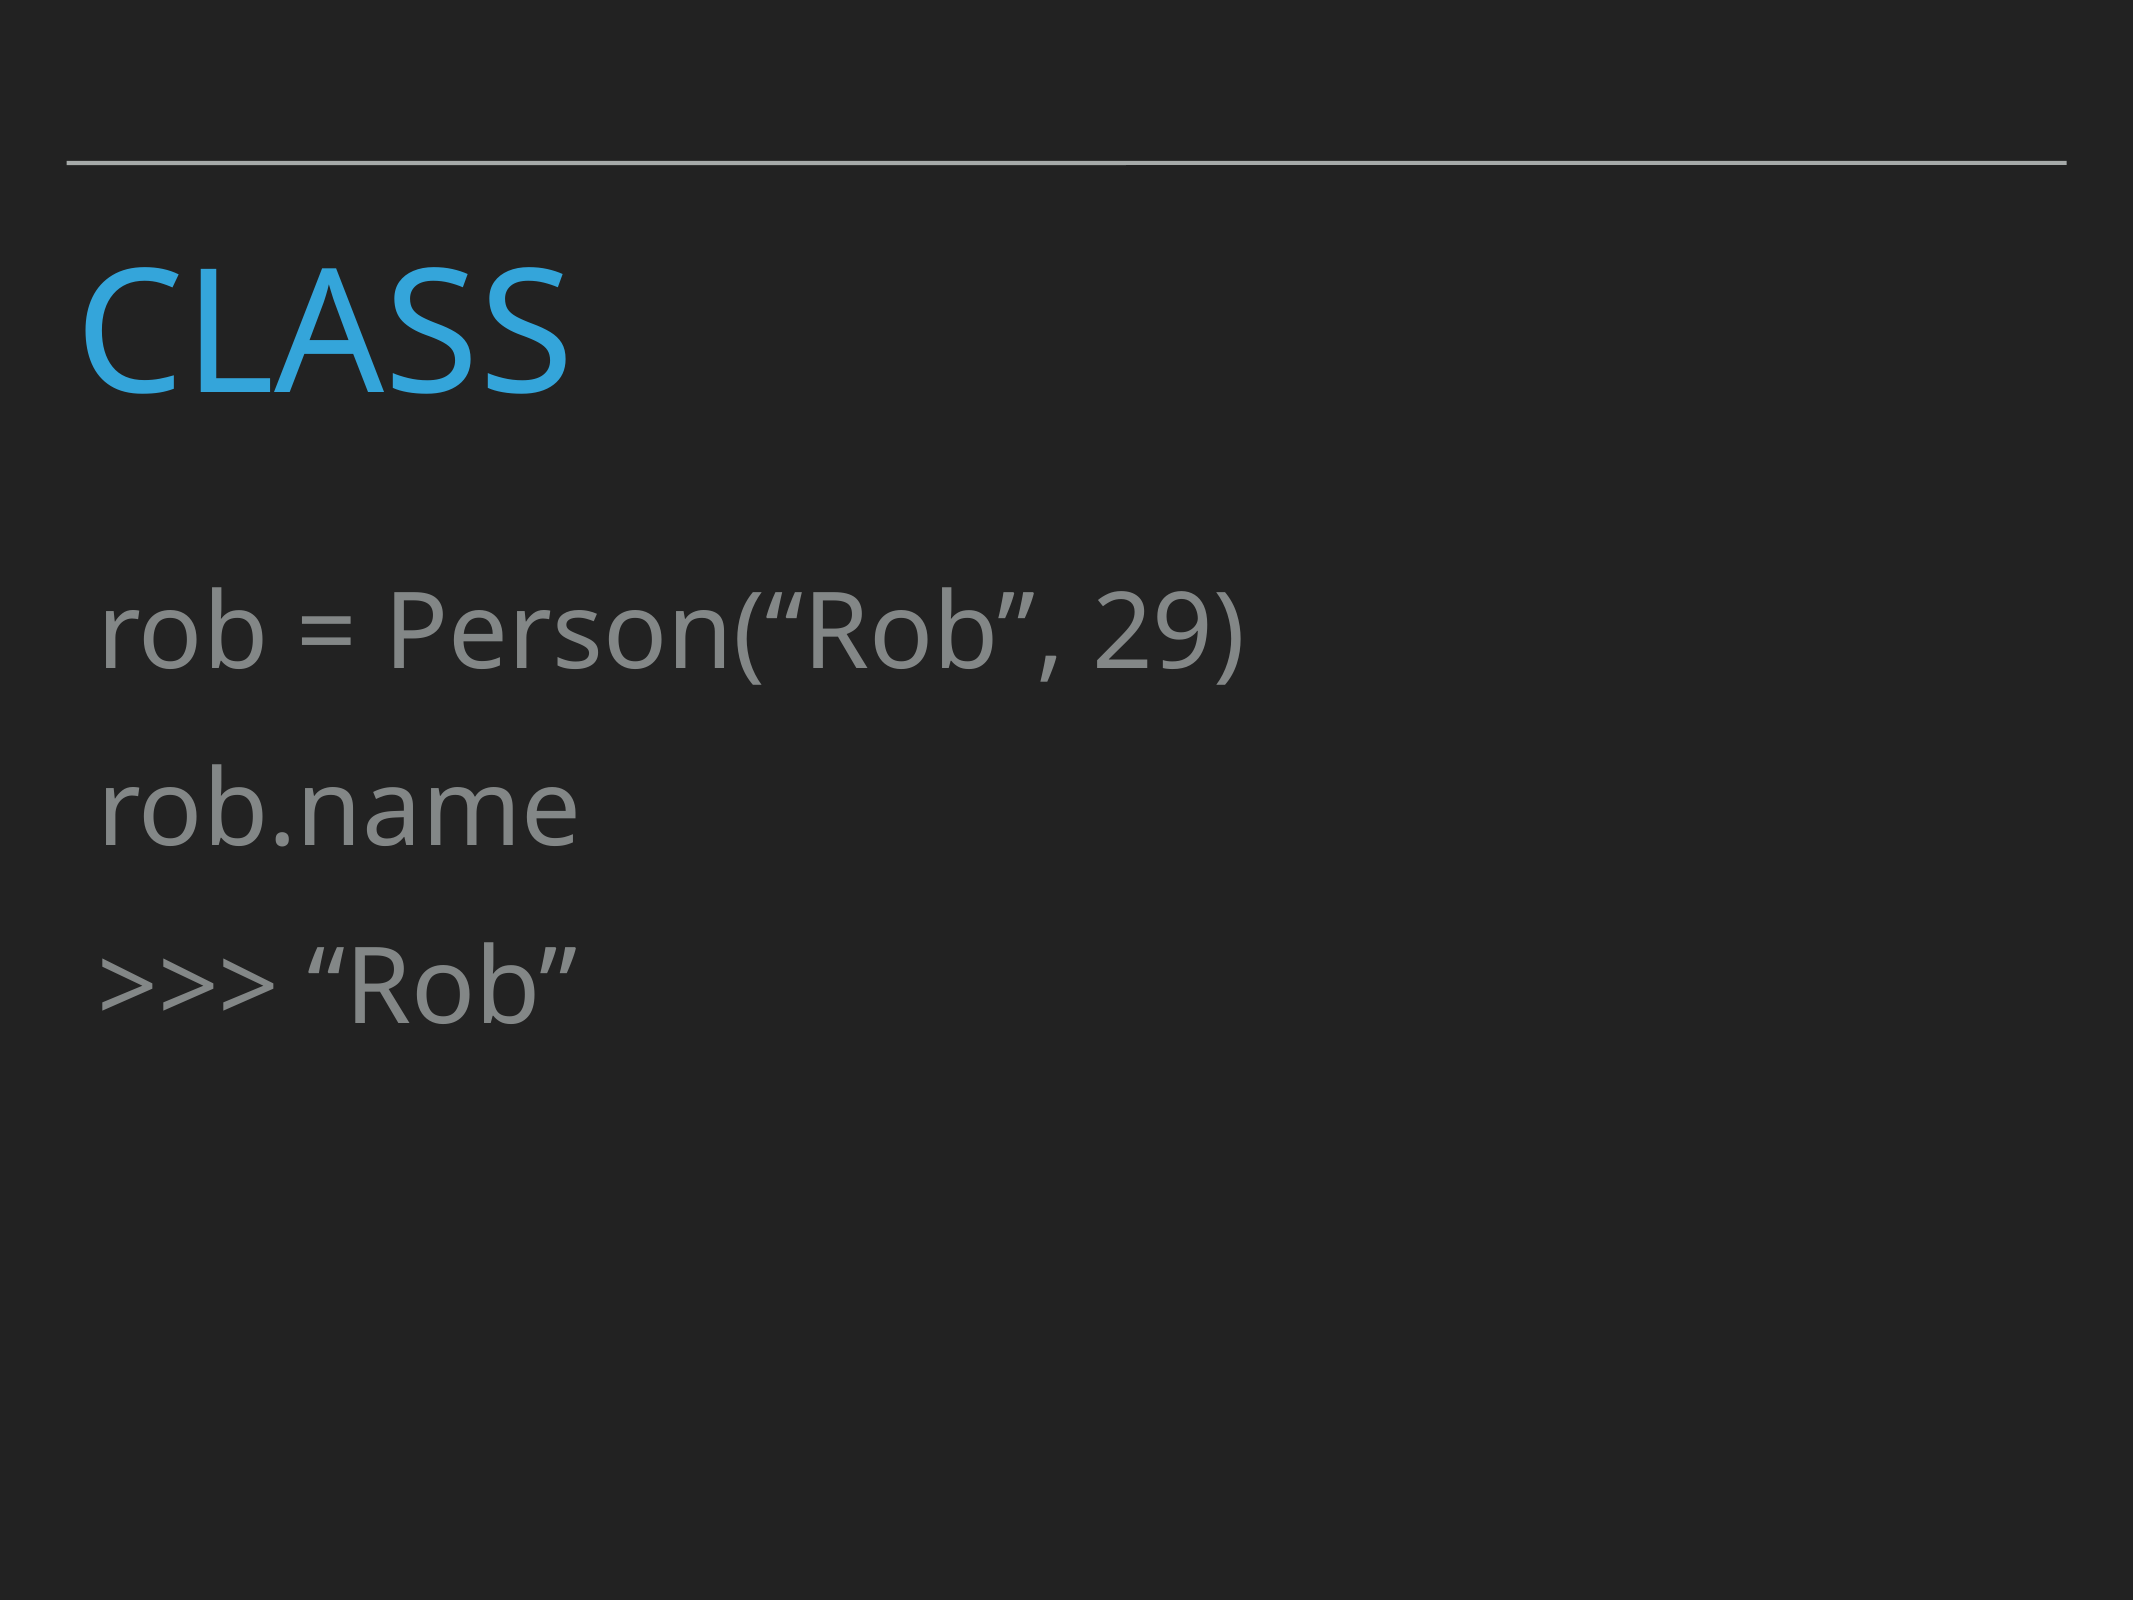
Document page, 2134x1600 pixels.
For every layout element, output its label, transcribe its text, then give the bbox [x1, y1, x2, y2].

text_box rob = Person(“Rob”, 29) rob.name >>> “Rob” [88, 553, 2089, 1408]
title Class [66, 251, 2068, 445]
